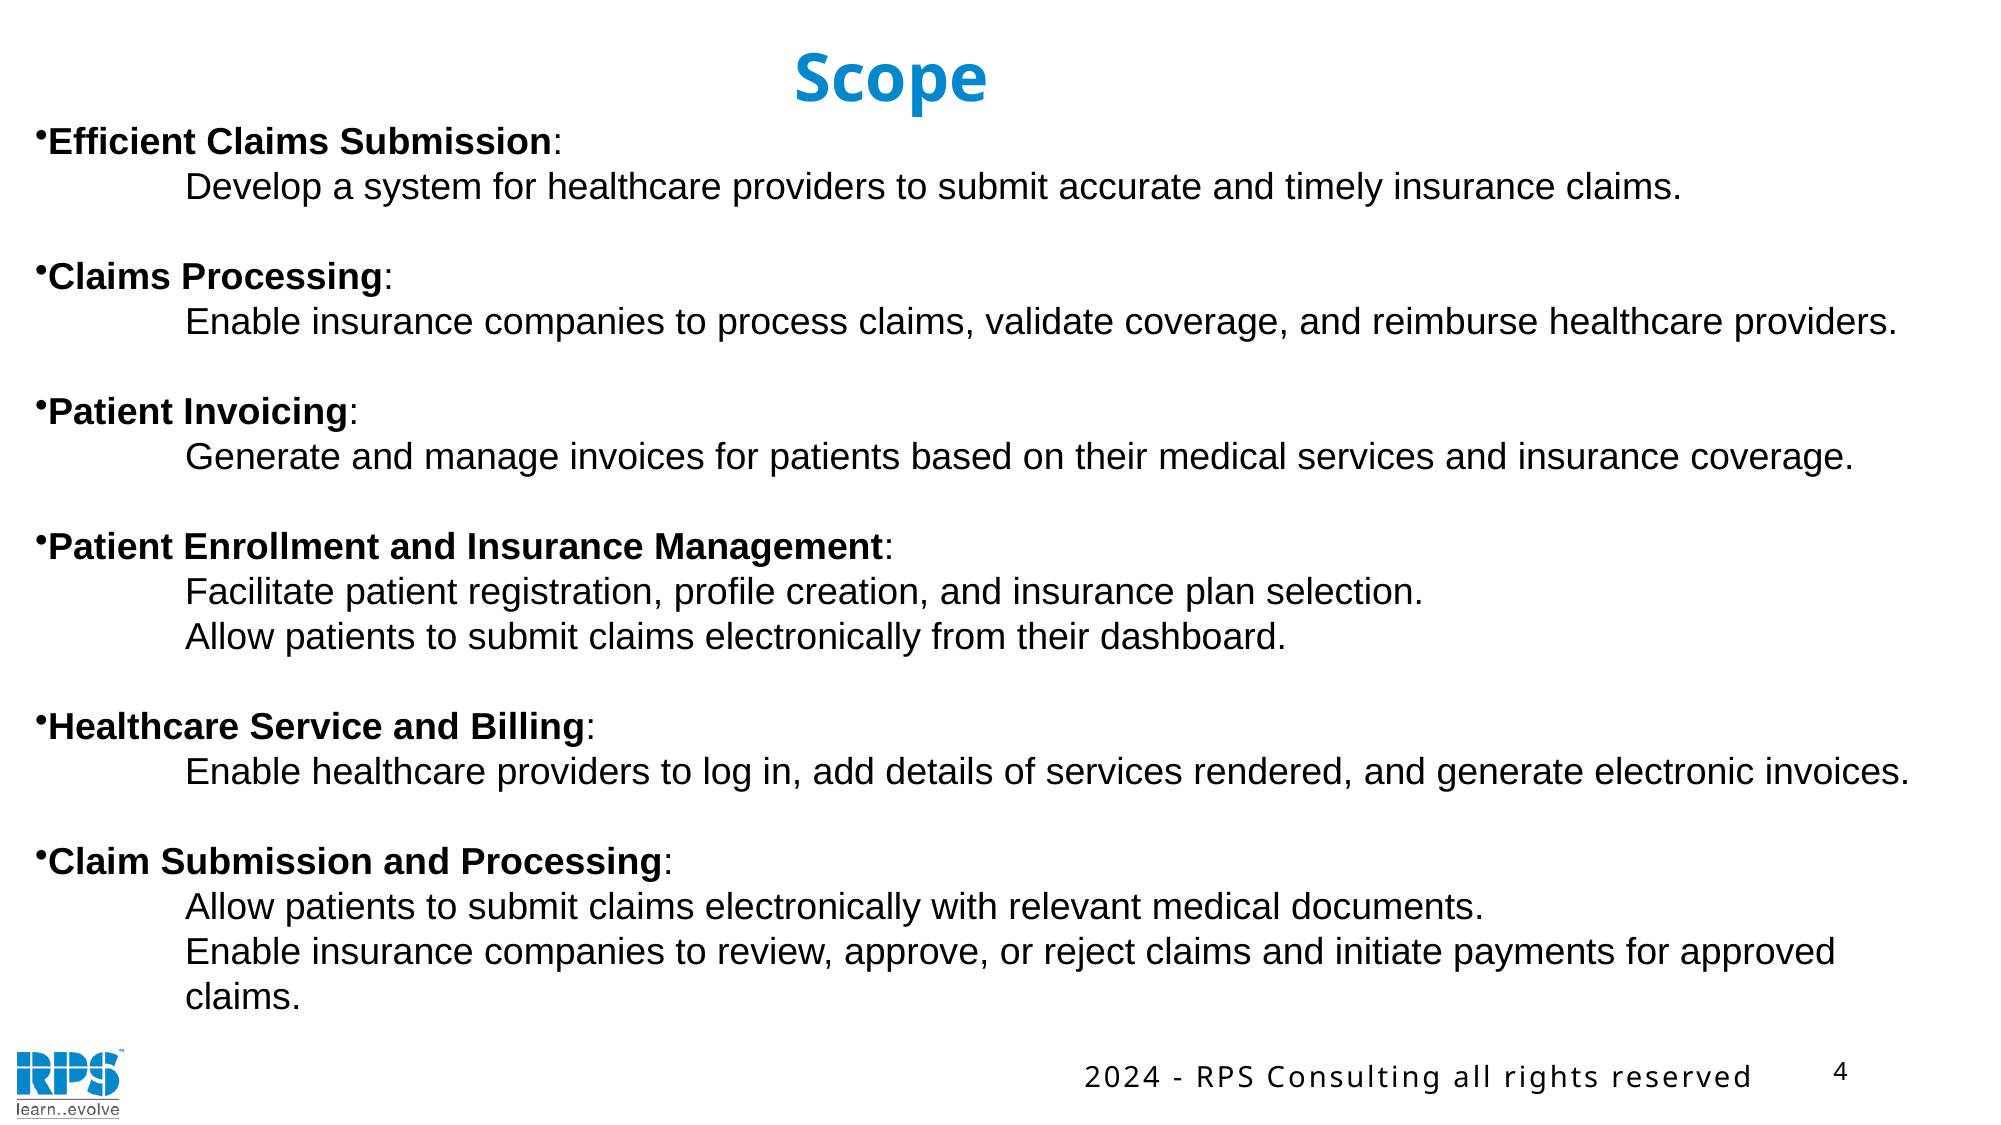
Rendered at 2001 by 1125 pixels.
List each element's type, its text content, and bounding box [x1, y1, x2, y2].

picture [17, 1048, 125, 1120]
text_box 2024 - RPS Consulting all rights reserved [725, 1070, 1412, 1094]
text_box Efficient Claims Submission: Develop a system for healthcare providers to submit accurate and timely insurance claims. Claims Processing: Enable insurance companies to process claims, validate coverage, and reimburse healthcare providers. Patient Invoicing: Generate and manage invoices for patients based on their medical services and insurance coverage. Patient Enrollment and Insurance Management: Facilitate patient registration, profile creation, and insurance plan selection. Allow patients to submit claims electronically from their dashboard. Healthcare Service and Billing: Enable healthcare providers to log in, add details of services rendered, and generate electronic invoices. Claim Submission and Processing: Allow patients to submit claims electronically with relevant medical documents. Enable insurance companies to review, approve, or reject claims and initiate payments for approved claims. [19, 109, 1956, 1070]
text_box Scope [44, 34, 1703, 109]
slide_number 4 [1412, 1070, 1863, 1103]
